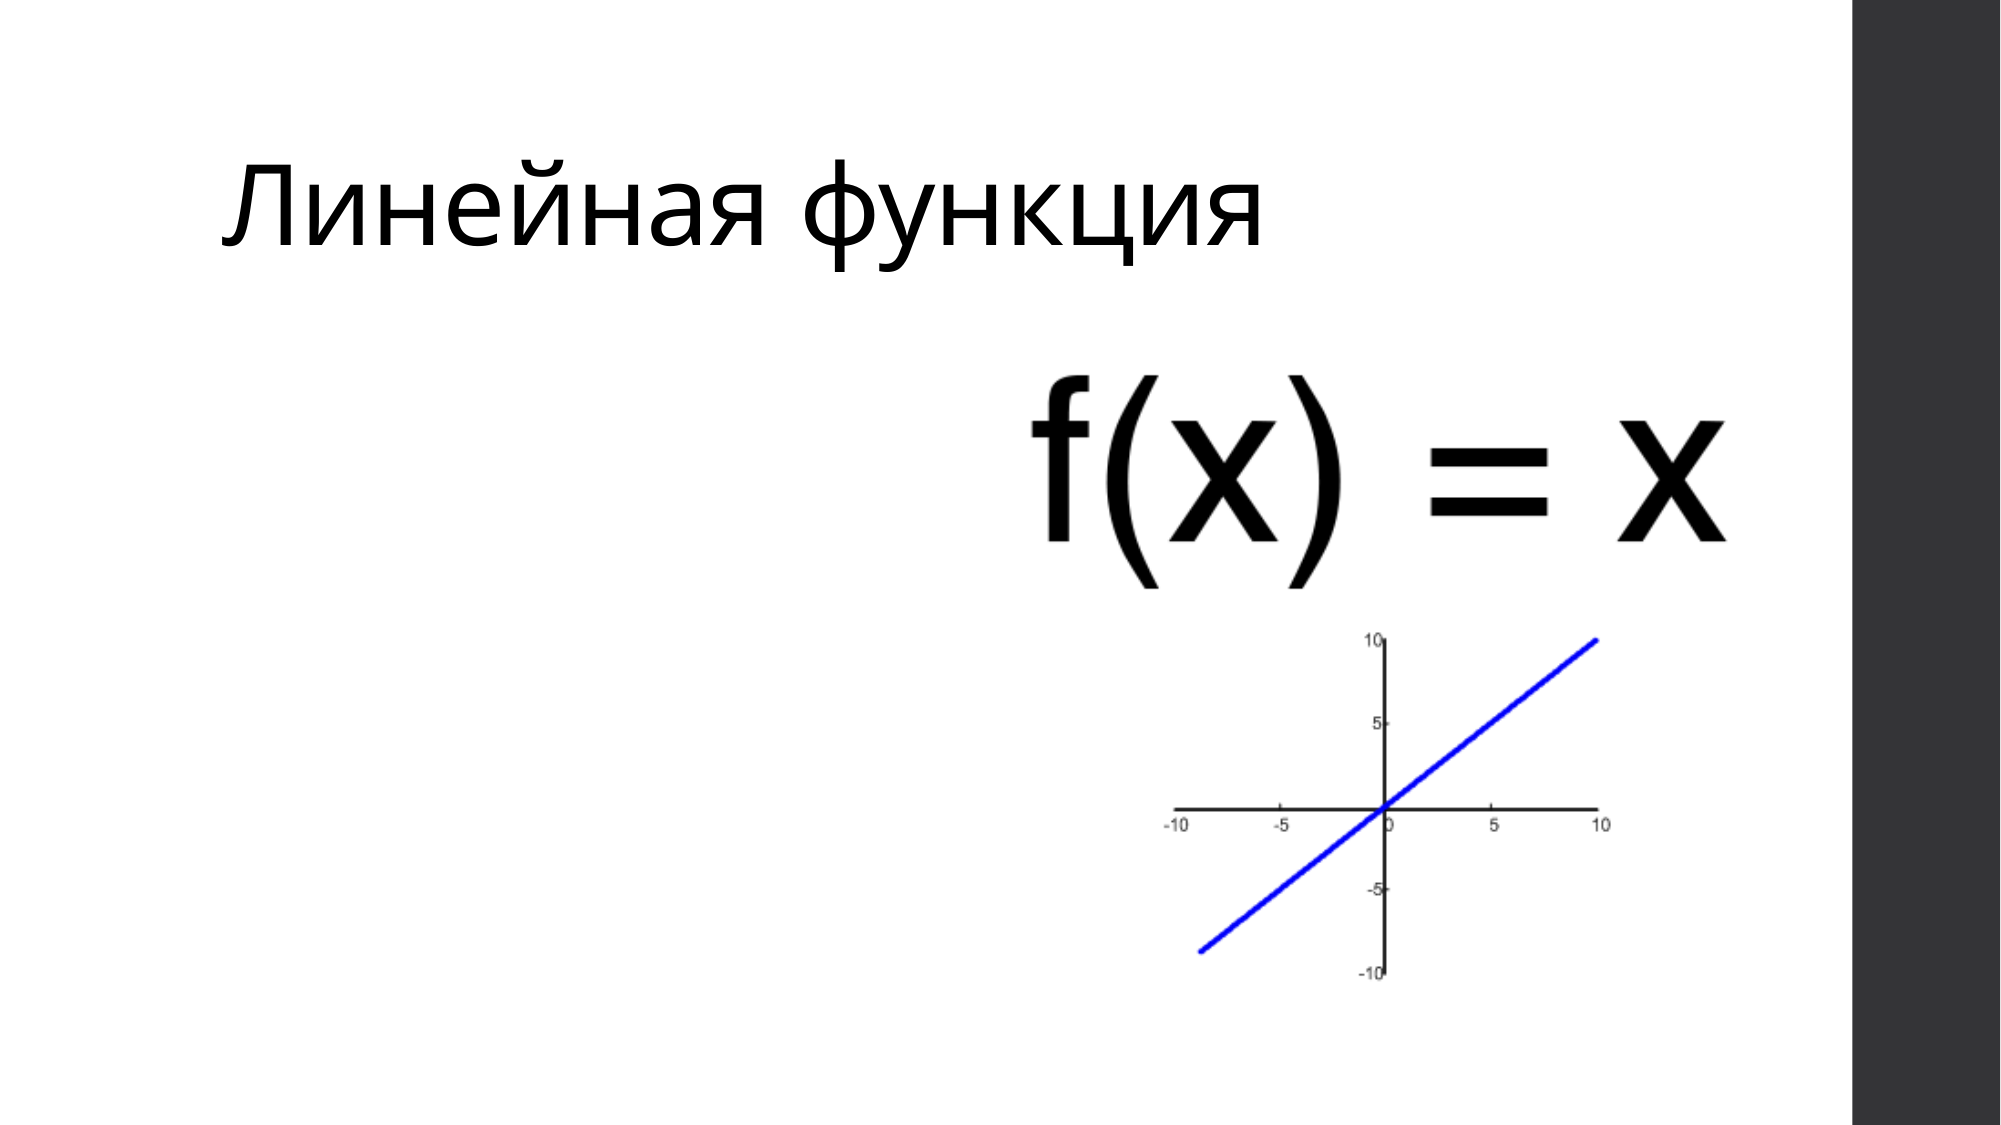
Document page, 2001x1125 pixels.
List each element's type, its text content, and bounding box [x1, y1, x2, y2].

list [1015, 299, 1745, 1029]
title Линейная функция [206, 60, 1797, 278]
